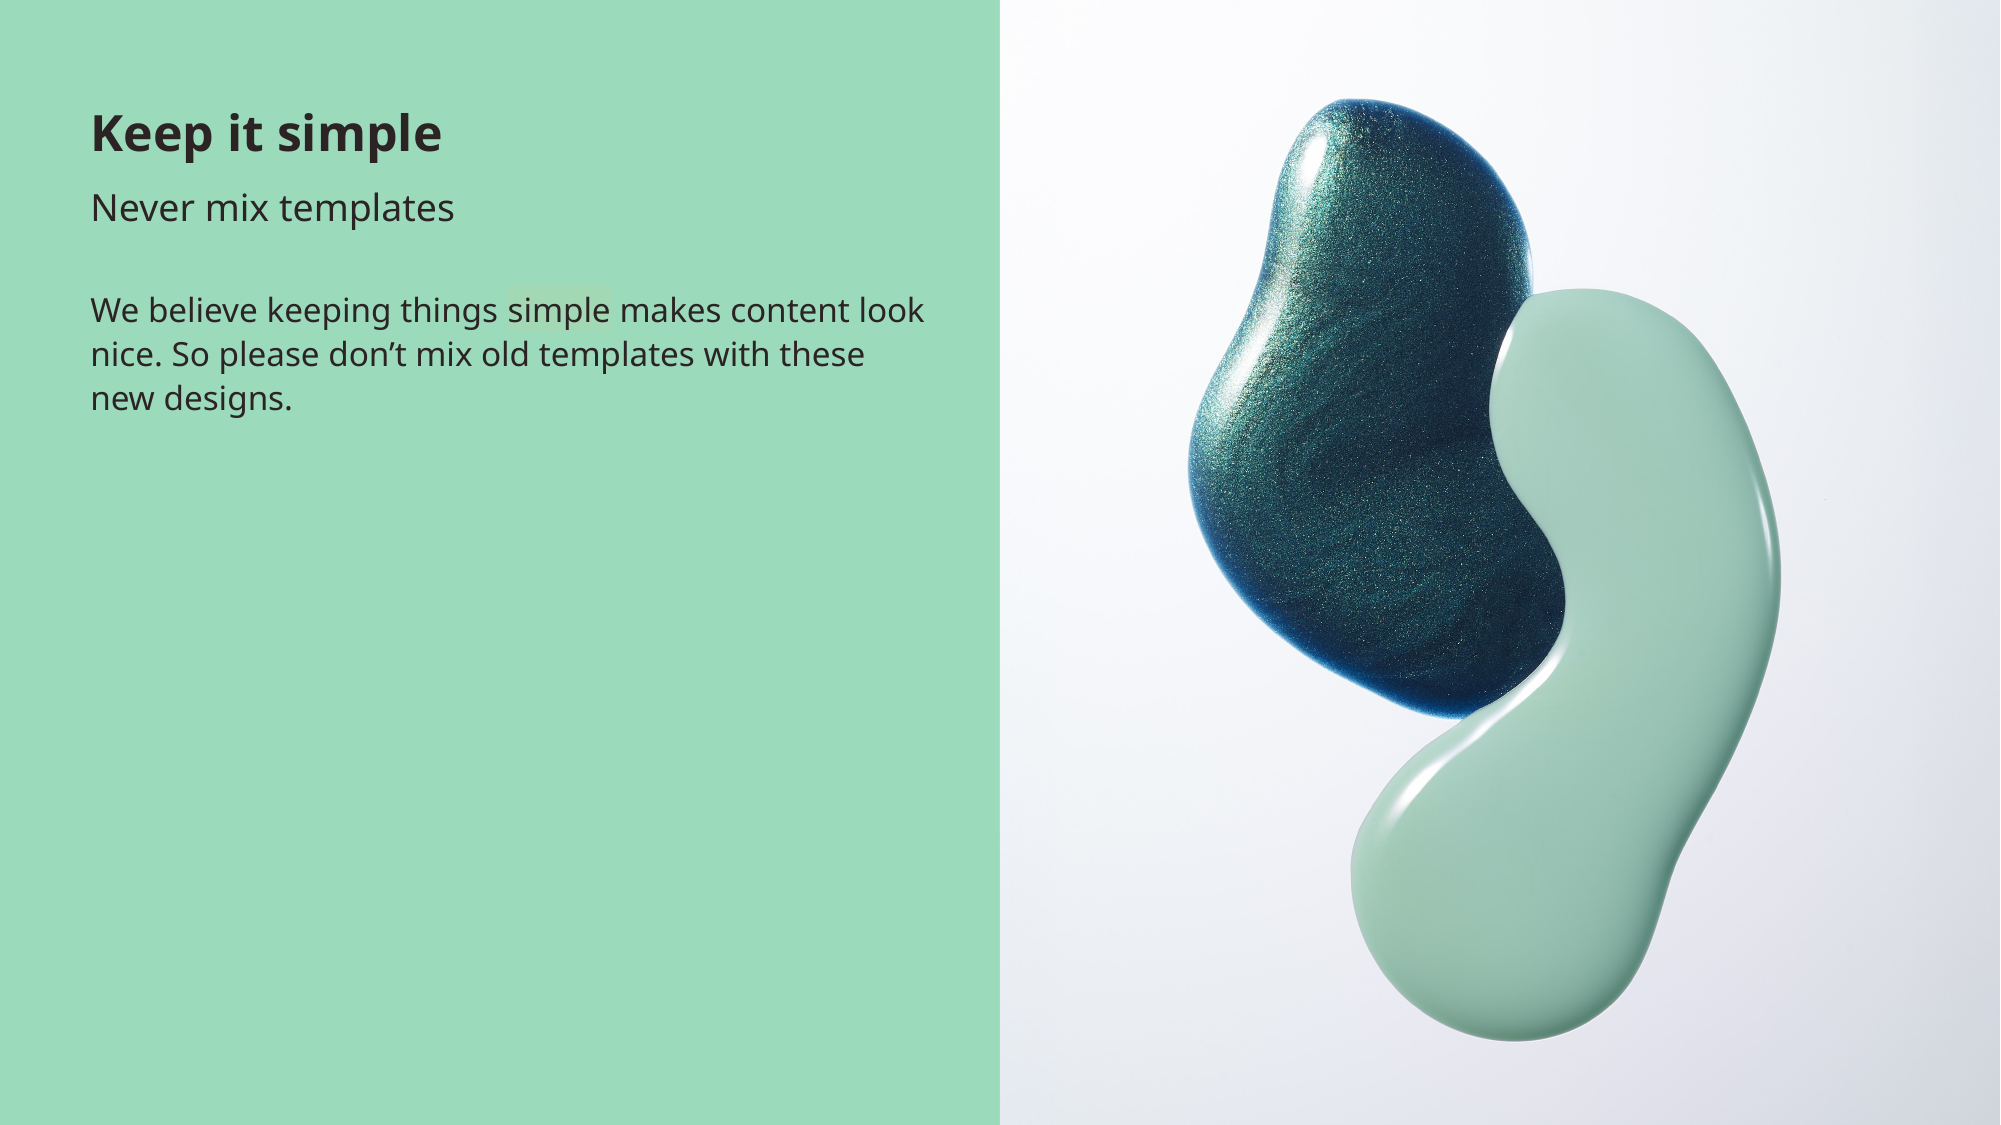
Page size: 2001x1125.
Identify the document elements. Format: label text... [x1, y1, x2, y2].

list Never mix templates [90, 184, 929, 245]
title Keep it simple [90, 107, 929, 184]
picture [999, 0, 2000, 1125]
list We believe keeping things simple makes content look nice. So please don’t mix old templates with these new designs. [90, 284, 929, 941]
